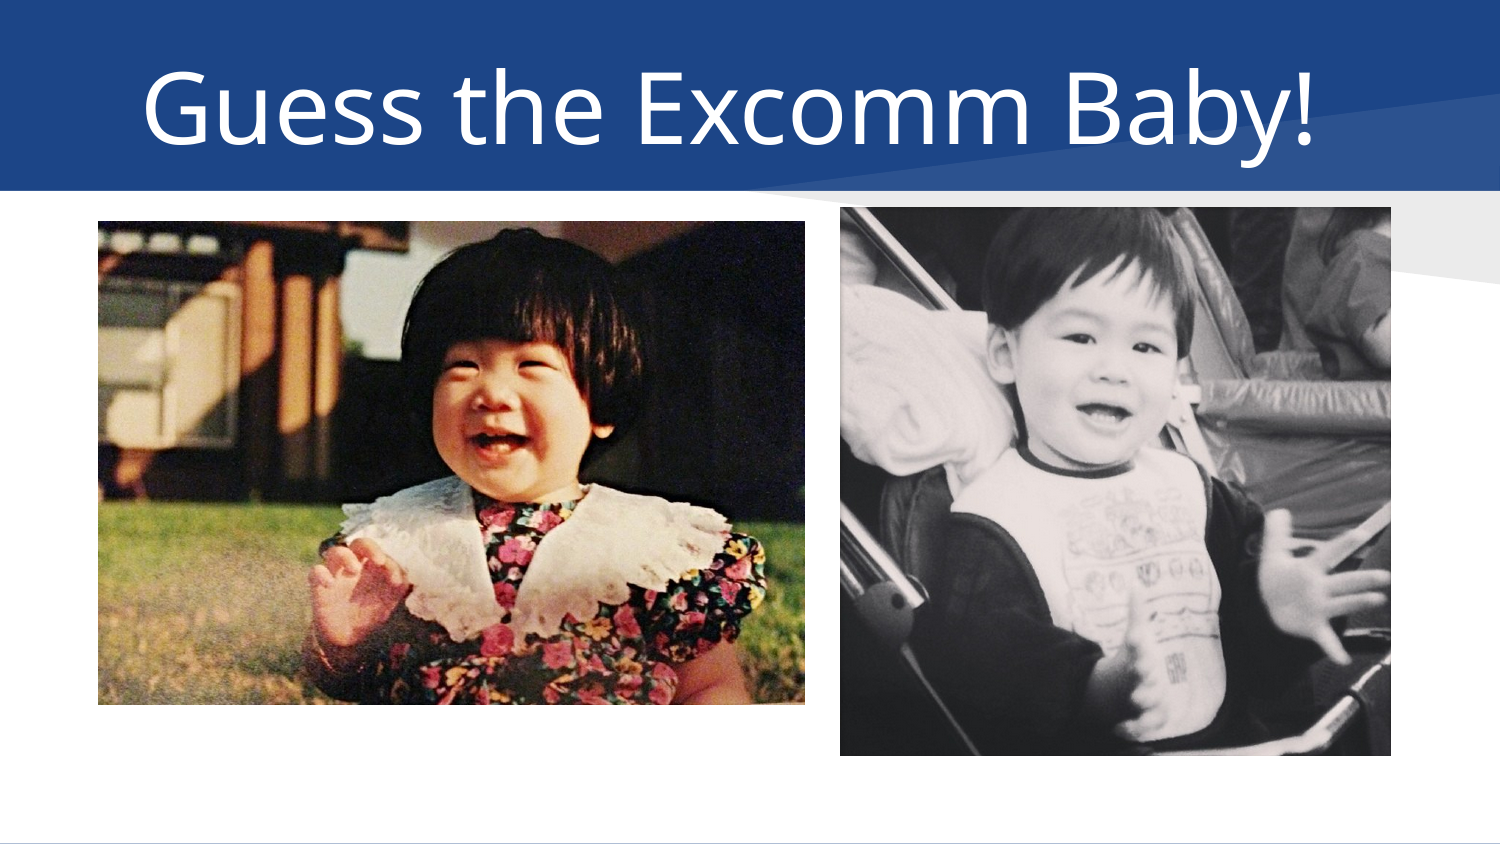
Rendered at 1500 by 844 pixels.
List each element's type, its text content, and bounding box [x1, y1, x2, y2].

picture [98, 221, 805, 705]
title Guess the Excomm Baby! [75, 33, 1425, 175]
picture [840, 206, 1391, 756]
